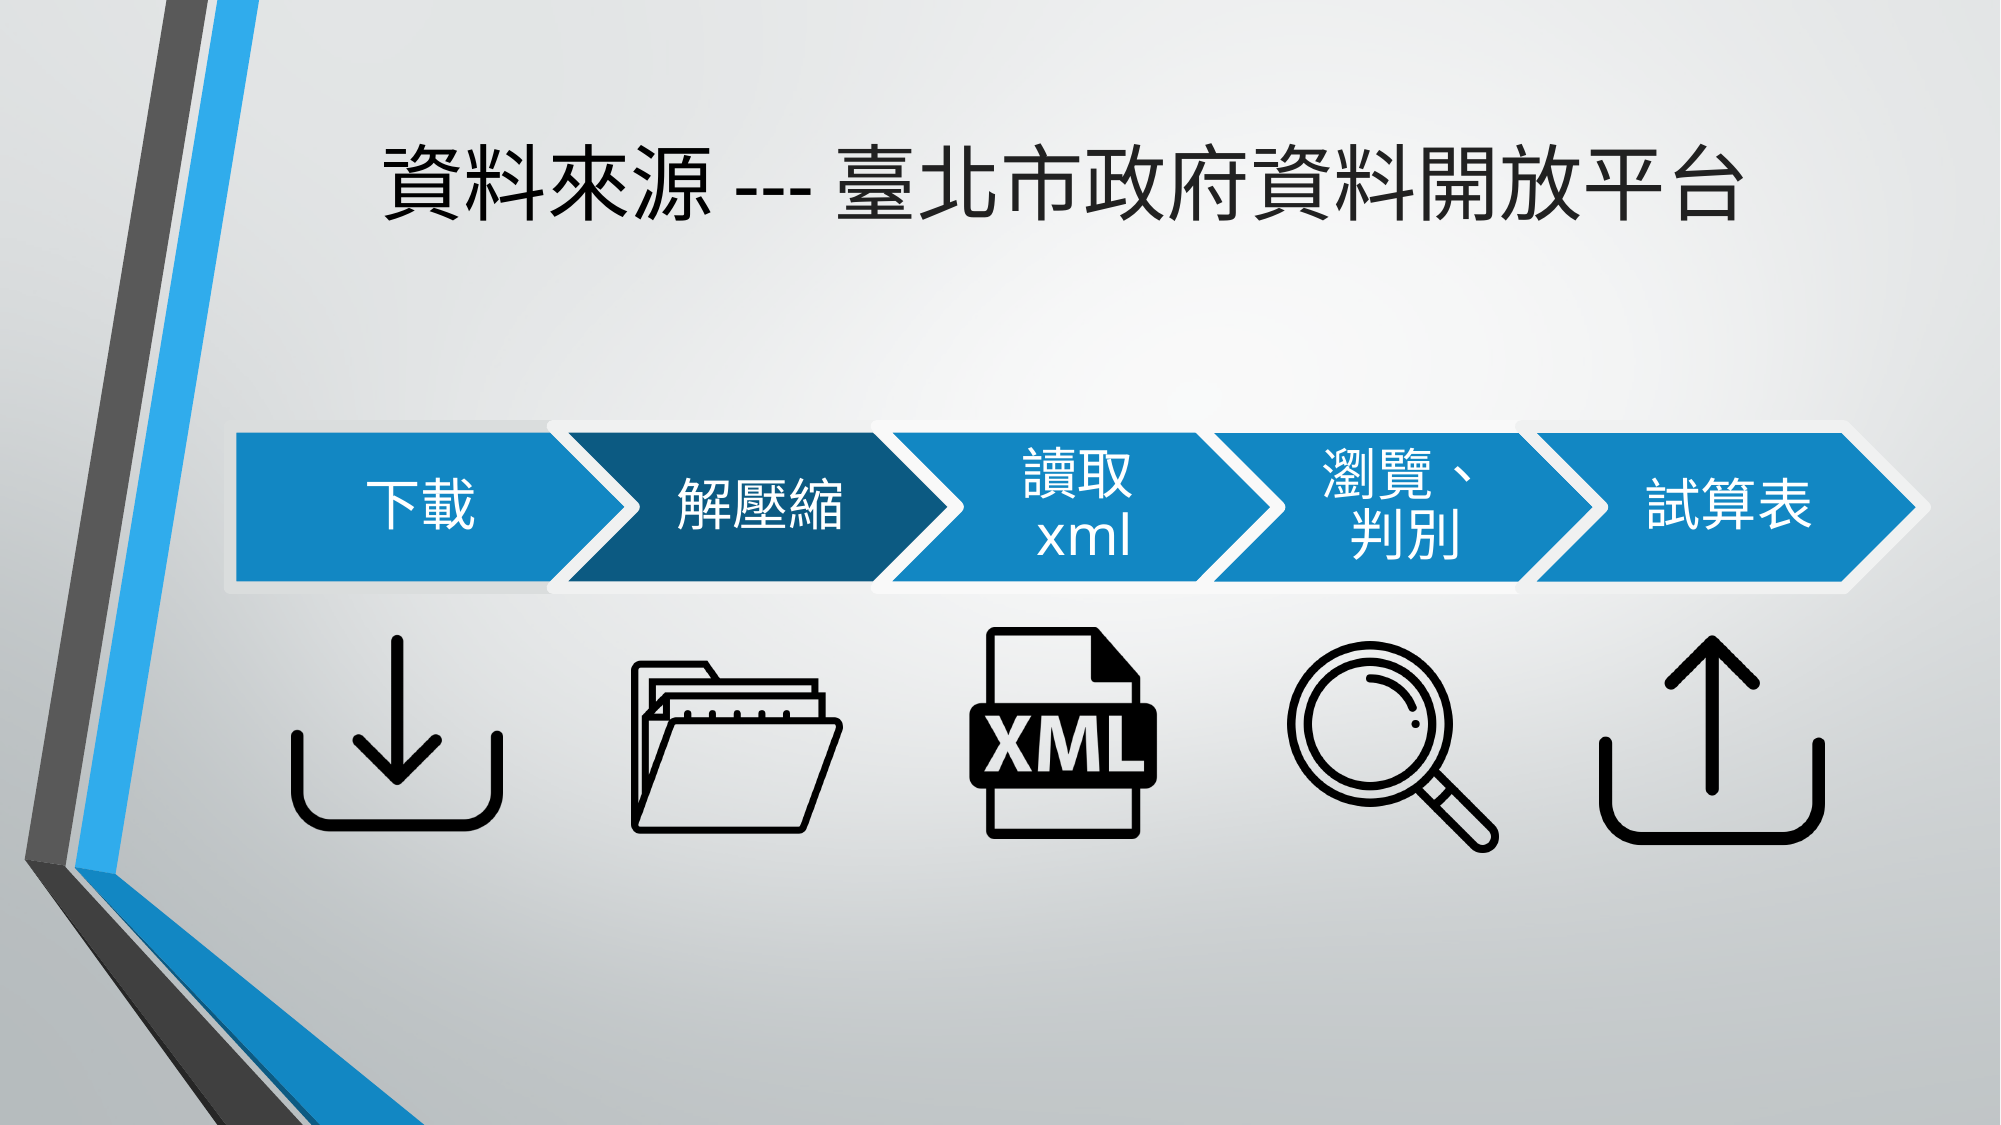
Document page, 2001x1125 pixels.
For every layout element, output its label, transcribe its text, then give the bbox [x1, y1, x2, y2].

picture [1287, 640, 1500, 853]
picture [957, 627, 1169, 839]
title 資料來源---臺北市政府資料開放平台 [243, 37, 1887, 325]
picture [631, 640, 843, 853]
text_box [229, 398, 1926, 687]
picture [1598, 627, 1825, 853]
picture [291, 627, 503, 839]
